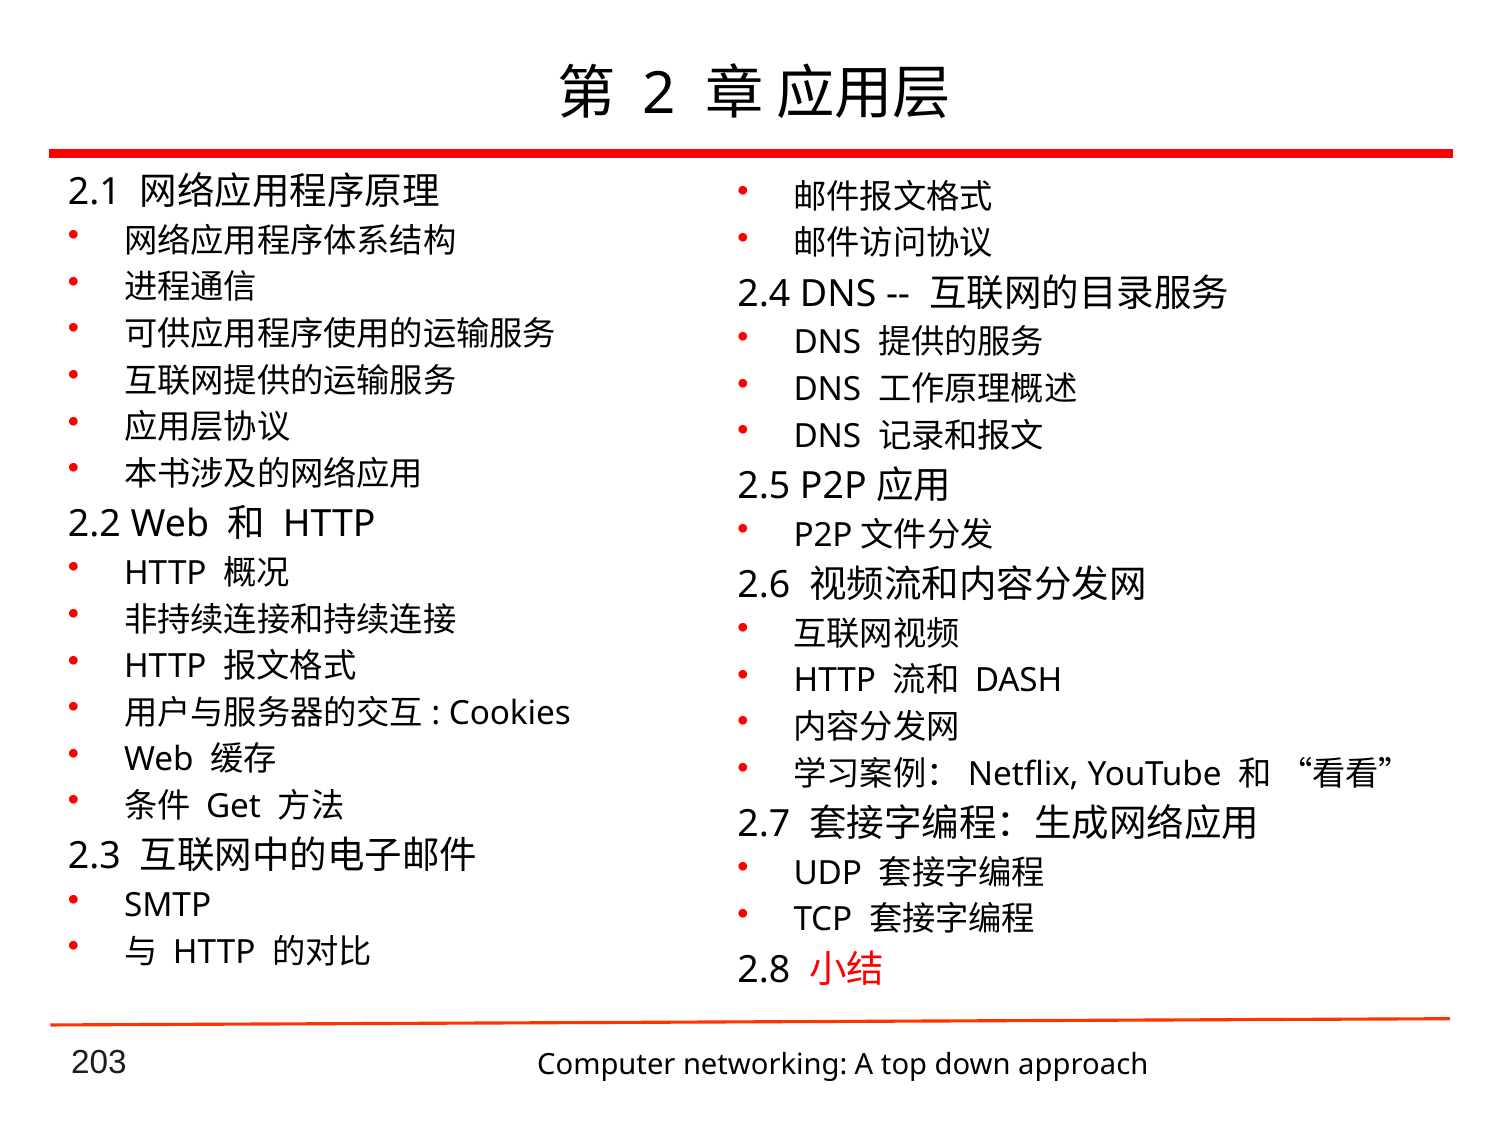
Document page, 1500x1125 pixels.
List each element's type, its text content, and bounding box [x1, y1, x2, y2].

footer Computer networking: A top down approach [505, 1037, 1181, 1089]
list 2.1 网络应用程序原理 网络应用程序体系结构 进程通信 可供应用程序使用的运输服务 互联网提供的运输服务 应用层协议 本书涉及的网络应用 2.2 Web 和 HTTP HTTP 概况 非持续连接和持续连接 HTTP 报文格式 用户与服务器的交互: Cookies Web 缓存 条件 Get 方法 2.3 互联网中的电子邮件 SMTP 与 HTTP 的对比 [52, 159, 738, 1013]
list 邮件报文格式 邮件访问协议 2.4 DNS -- 互联网的目录服务 DNS 提供的服务 DNS 工作原理概述 DNS 记录和报文 2.5 P2P应用 P2P文件分发 2.6 视频流和内容分发网 互联网视频 HTTP 流和 DASH 内容分发网 学习案例：Netflix, YouTube 和 “看看” 2.7 套接字编程：生成网络应用 UDP 套接字编程 TCP 套接字编程 2.8 小结 [722, 167, 1450, 1013]
title 第 2 章 应用层 [52, 37, 1457, 143]
